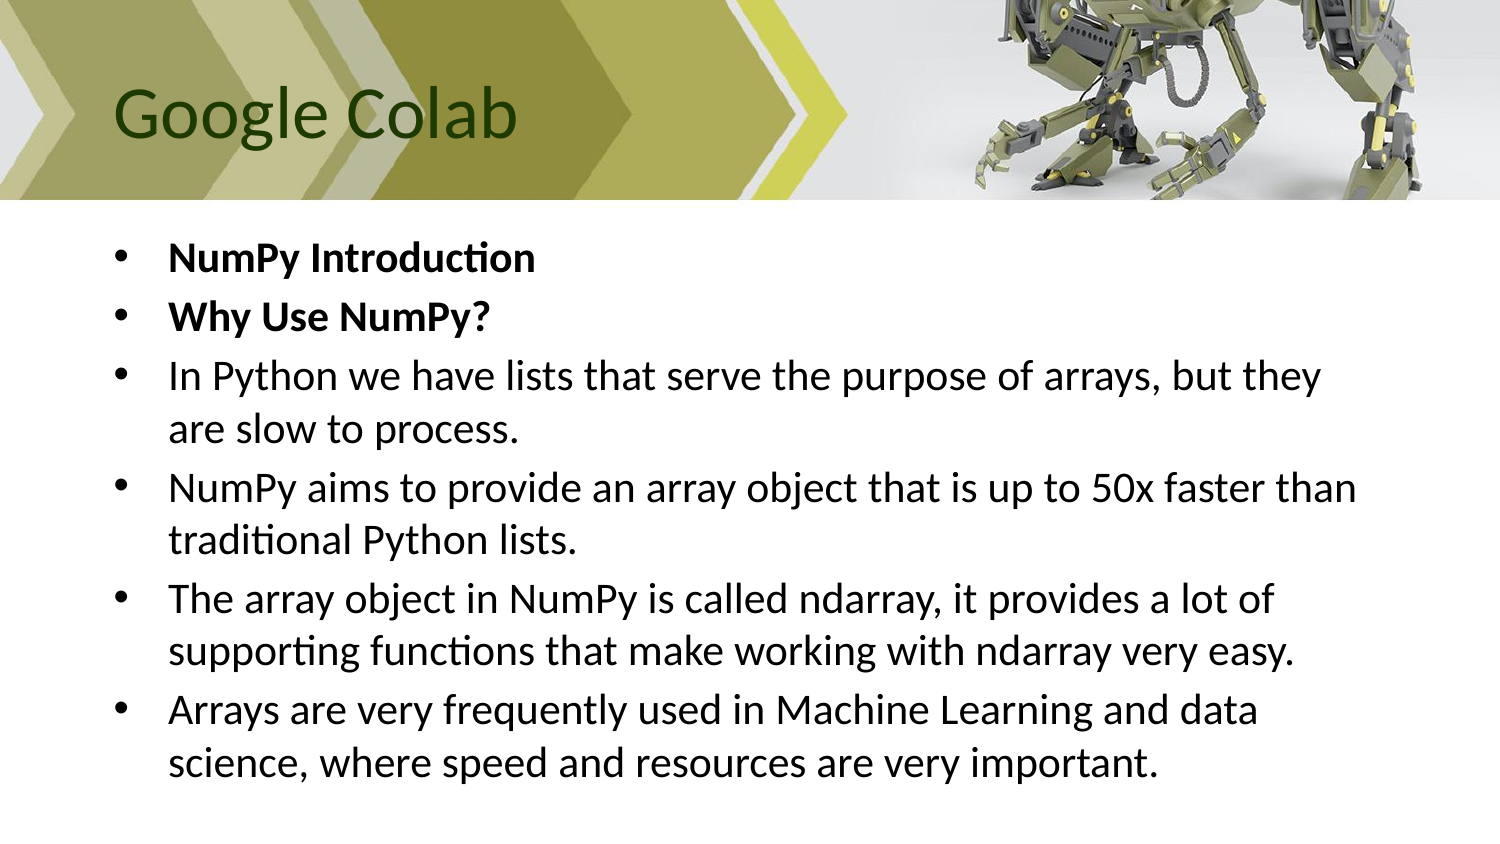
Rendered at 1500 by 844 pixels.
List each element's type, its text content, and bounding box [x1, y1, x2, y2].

title Google Colab [98, 46, 1402, 172]
list NumPy Introduction Why Use NumPy? In Python we have lists that serve the purpose of arrays, but they are slow to process. NumPy aims to provide an array object that is up to 50x faster than traditional Python lists. The array object in NumPy is called ndarray, it provides a lot of supporting functions that make working with ndarray very easy. Arrays are very frequently used in Machine Learning and data science, where speed and resources are very important. [98, 221, 1402, 798]
picture [0, 0, 1500, 844]
